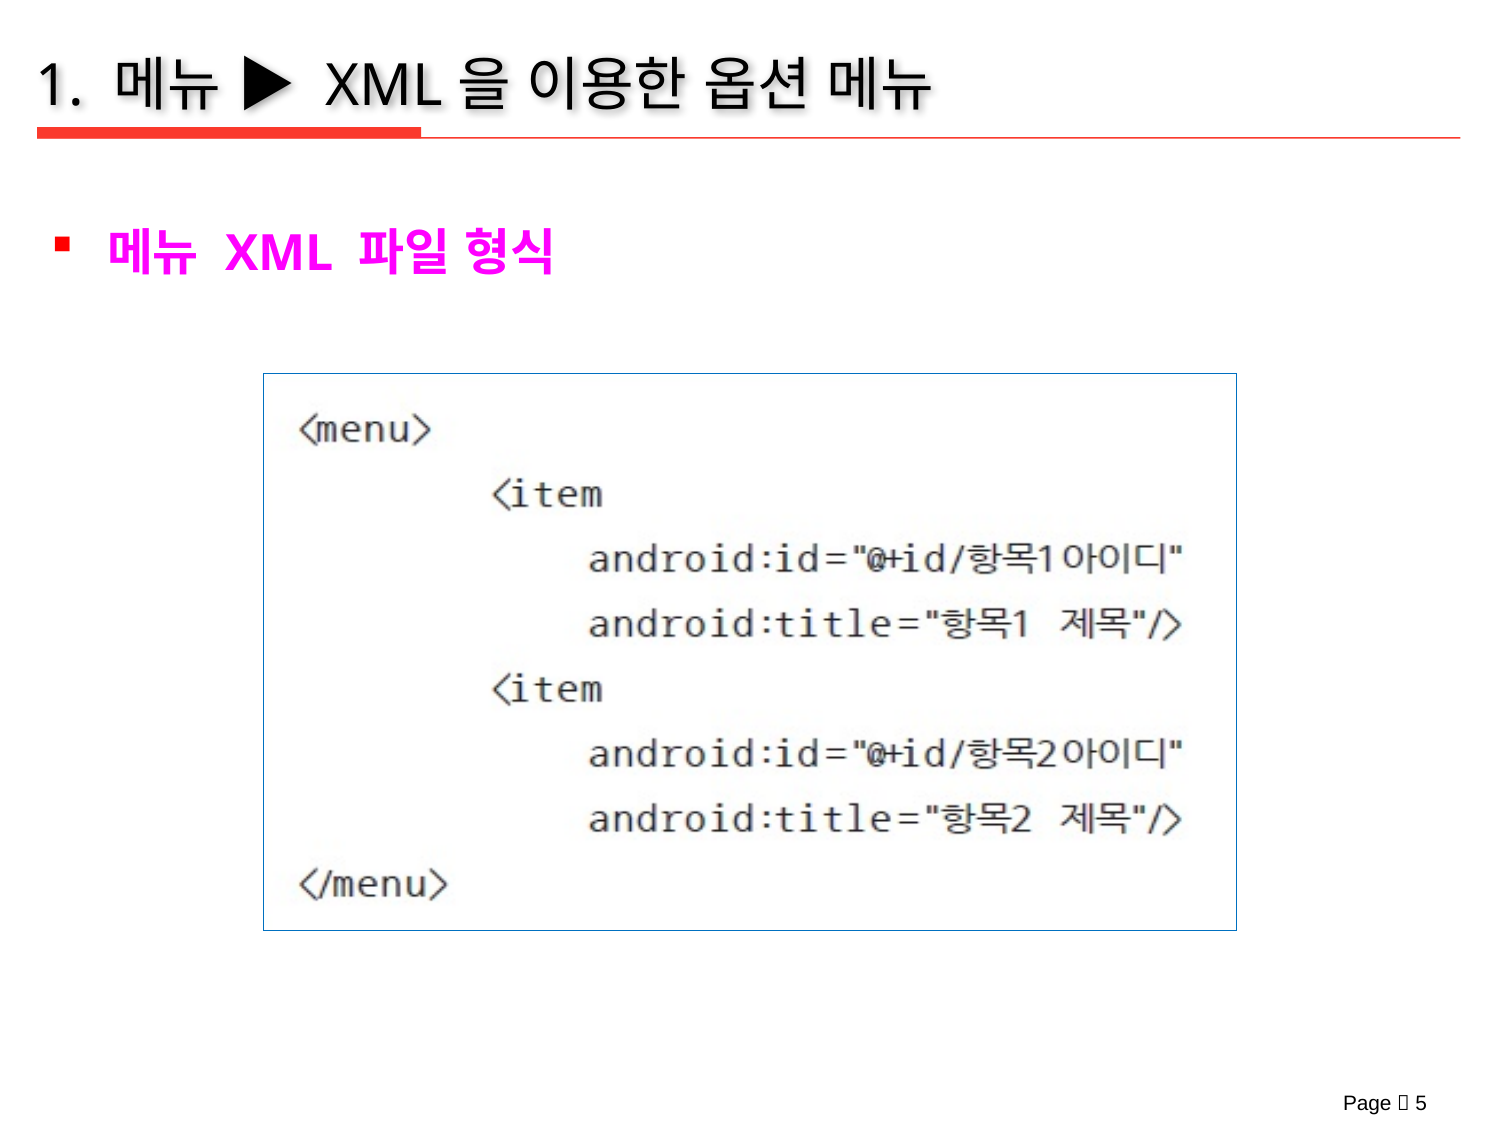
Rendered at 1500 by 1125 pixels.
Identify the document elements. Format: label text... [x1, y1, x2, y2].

list 메뉴 XML 파일 형식 [50, 220, 1450, 315]
title 1. 메뉴 ▶ XML을 이용한 옵션 메뉴 [35, 47, 1434, 142]
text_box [262, 373, 1237, 931]
